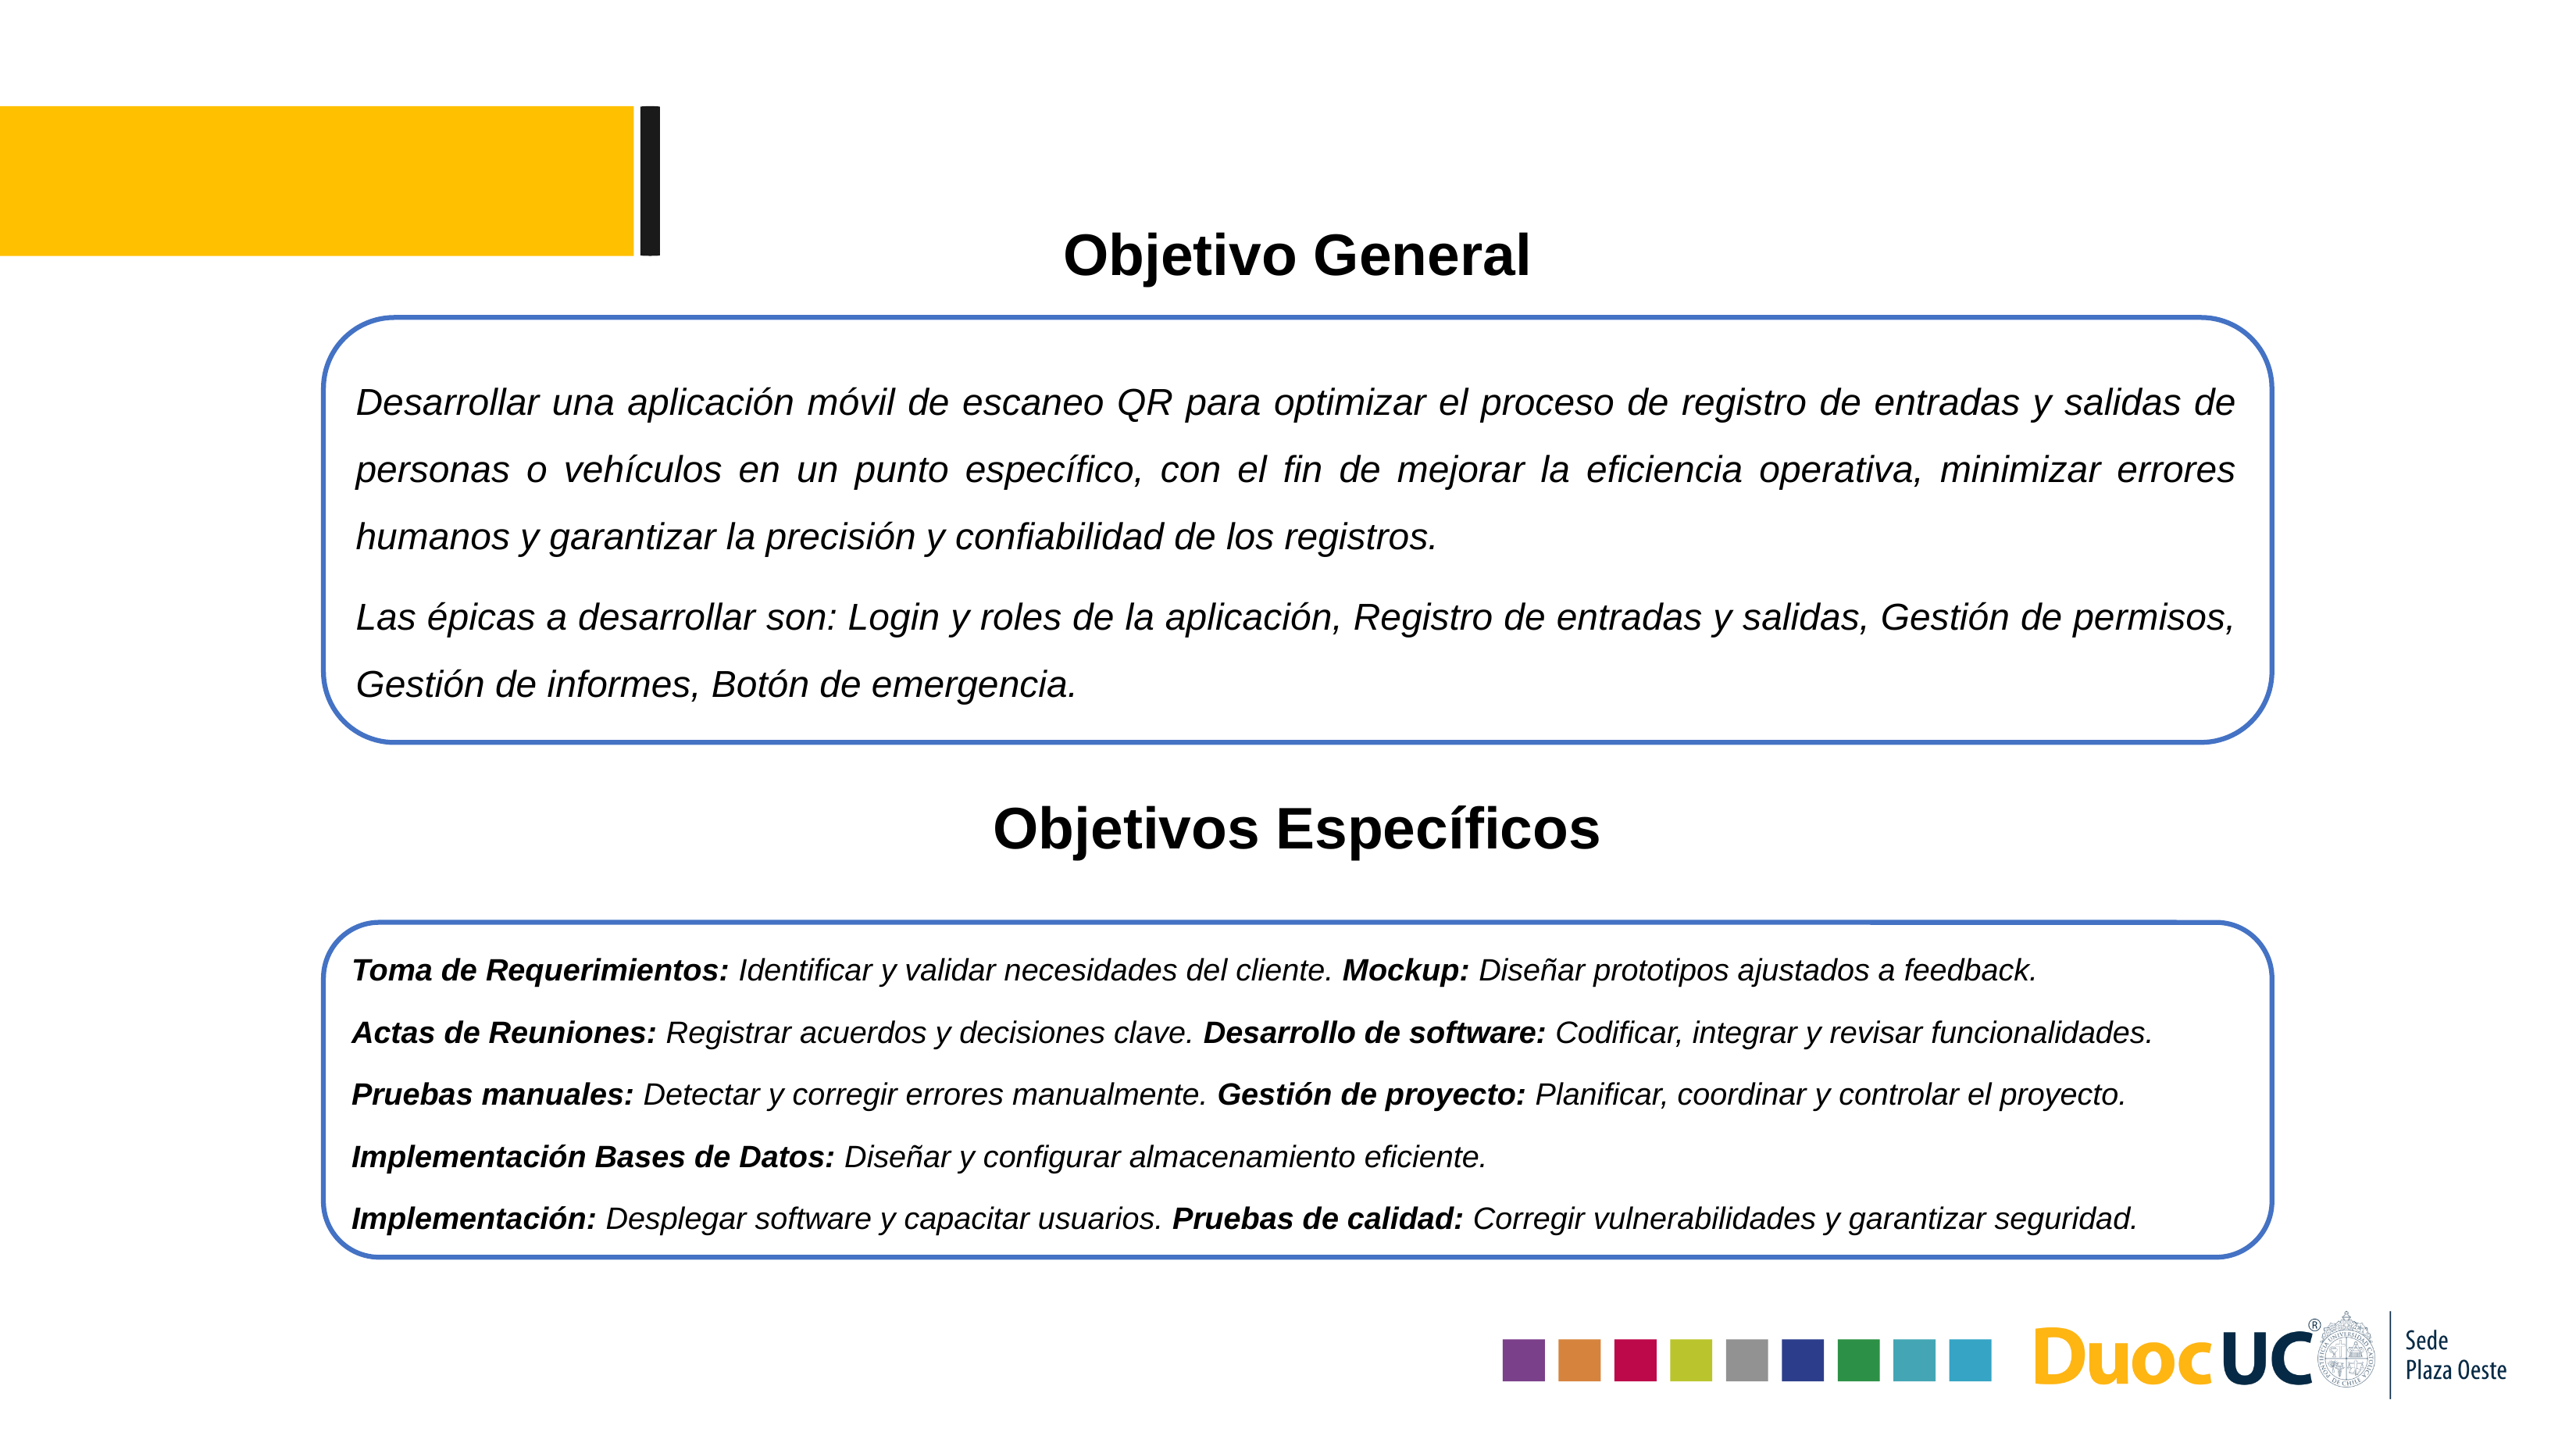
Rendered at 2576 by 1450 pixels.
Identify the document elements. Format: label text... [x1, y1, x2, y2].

picture [2031, 1310, 2512, 1400]
text_box Objetivo General [214, 210, 2382, 293]
text_box Toma de Requerimientos: Identificar y validar necesidades del cliente. Mockup: Diseñar prototipos ajustados a feedback. Actas de Reuniones: Registrar acuerdos y decisiones clave. Desarrollo de software: Codificar, integrar y revisar funcionalidades. Pruebas manuales: Detectar y corregir errores manualmente. Gestión de proyecto: Planificar, coordinar y controlar el proyecto. Implementación Bases de Datos: Diseñar y configurar almacenamiento eficiente. Implementación: Desplegar software y capacitar usuarios. Pruebas de calidad: Corregir vulnerabilidades y garantizar seguridad. [323, 922, 2272, 1258]
text_box Objetivos Específicos [214, 784, 2382, 866]
text_box Desarrollar una aplicación móvil de escaneo QR para optimizar el proceso de registro de entradas y salidas de personas o vehículos en un punto específico, con el fin de mejorar la eficiencia operativa, minimizar errores humanos y garantizar la precisión y confiabilidad de los registros. Las épicas a desarrollar son: Login y roles de la aplicación, Registro de entradas y salidas, Gestión de permisos, Gestión de informes, Botón de emergencia. [323, 317, 2272, 743]
